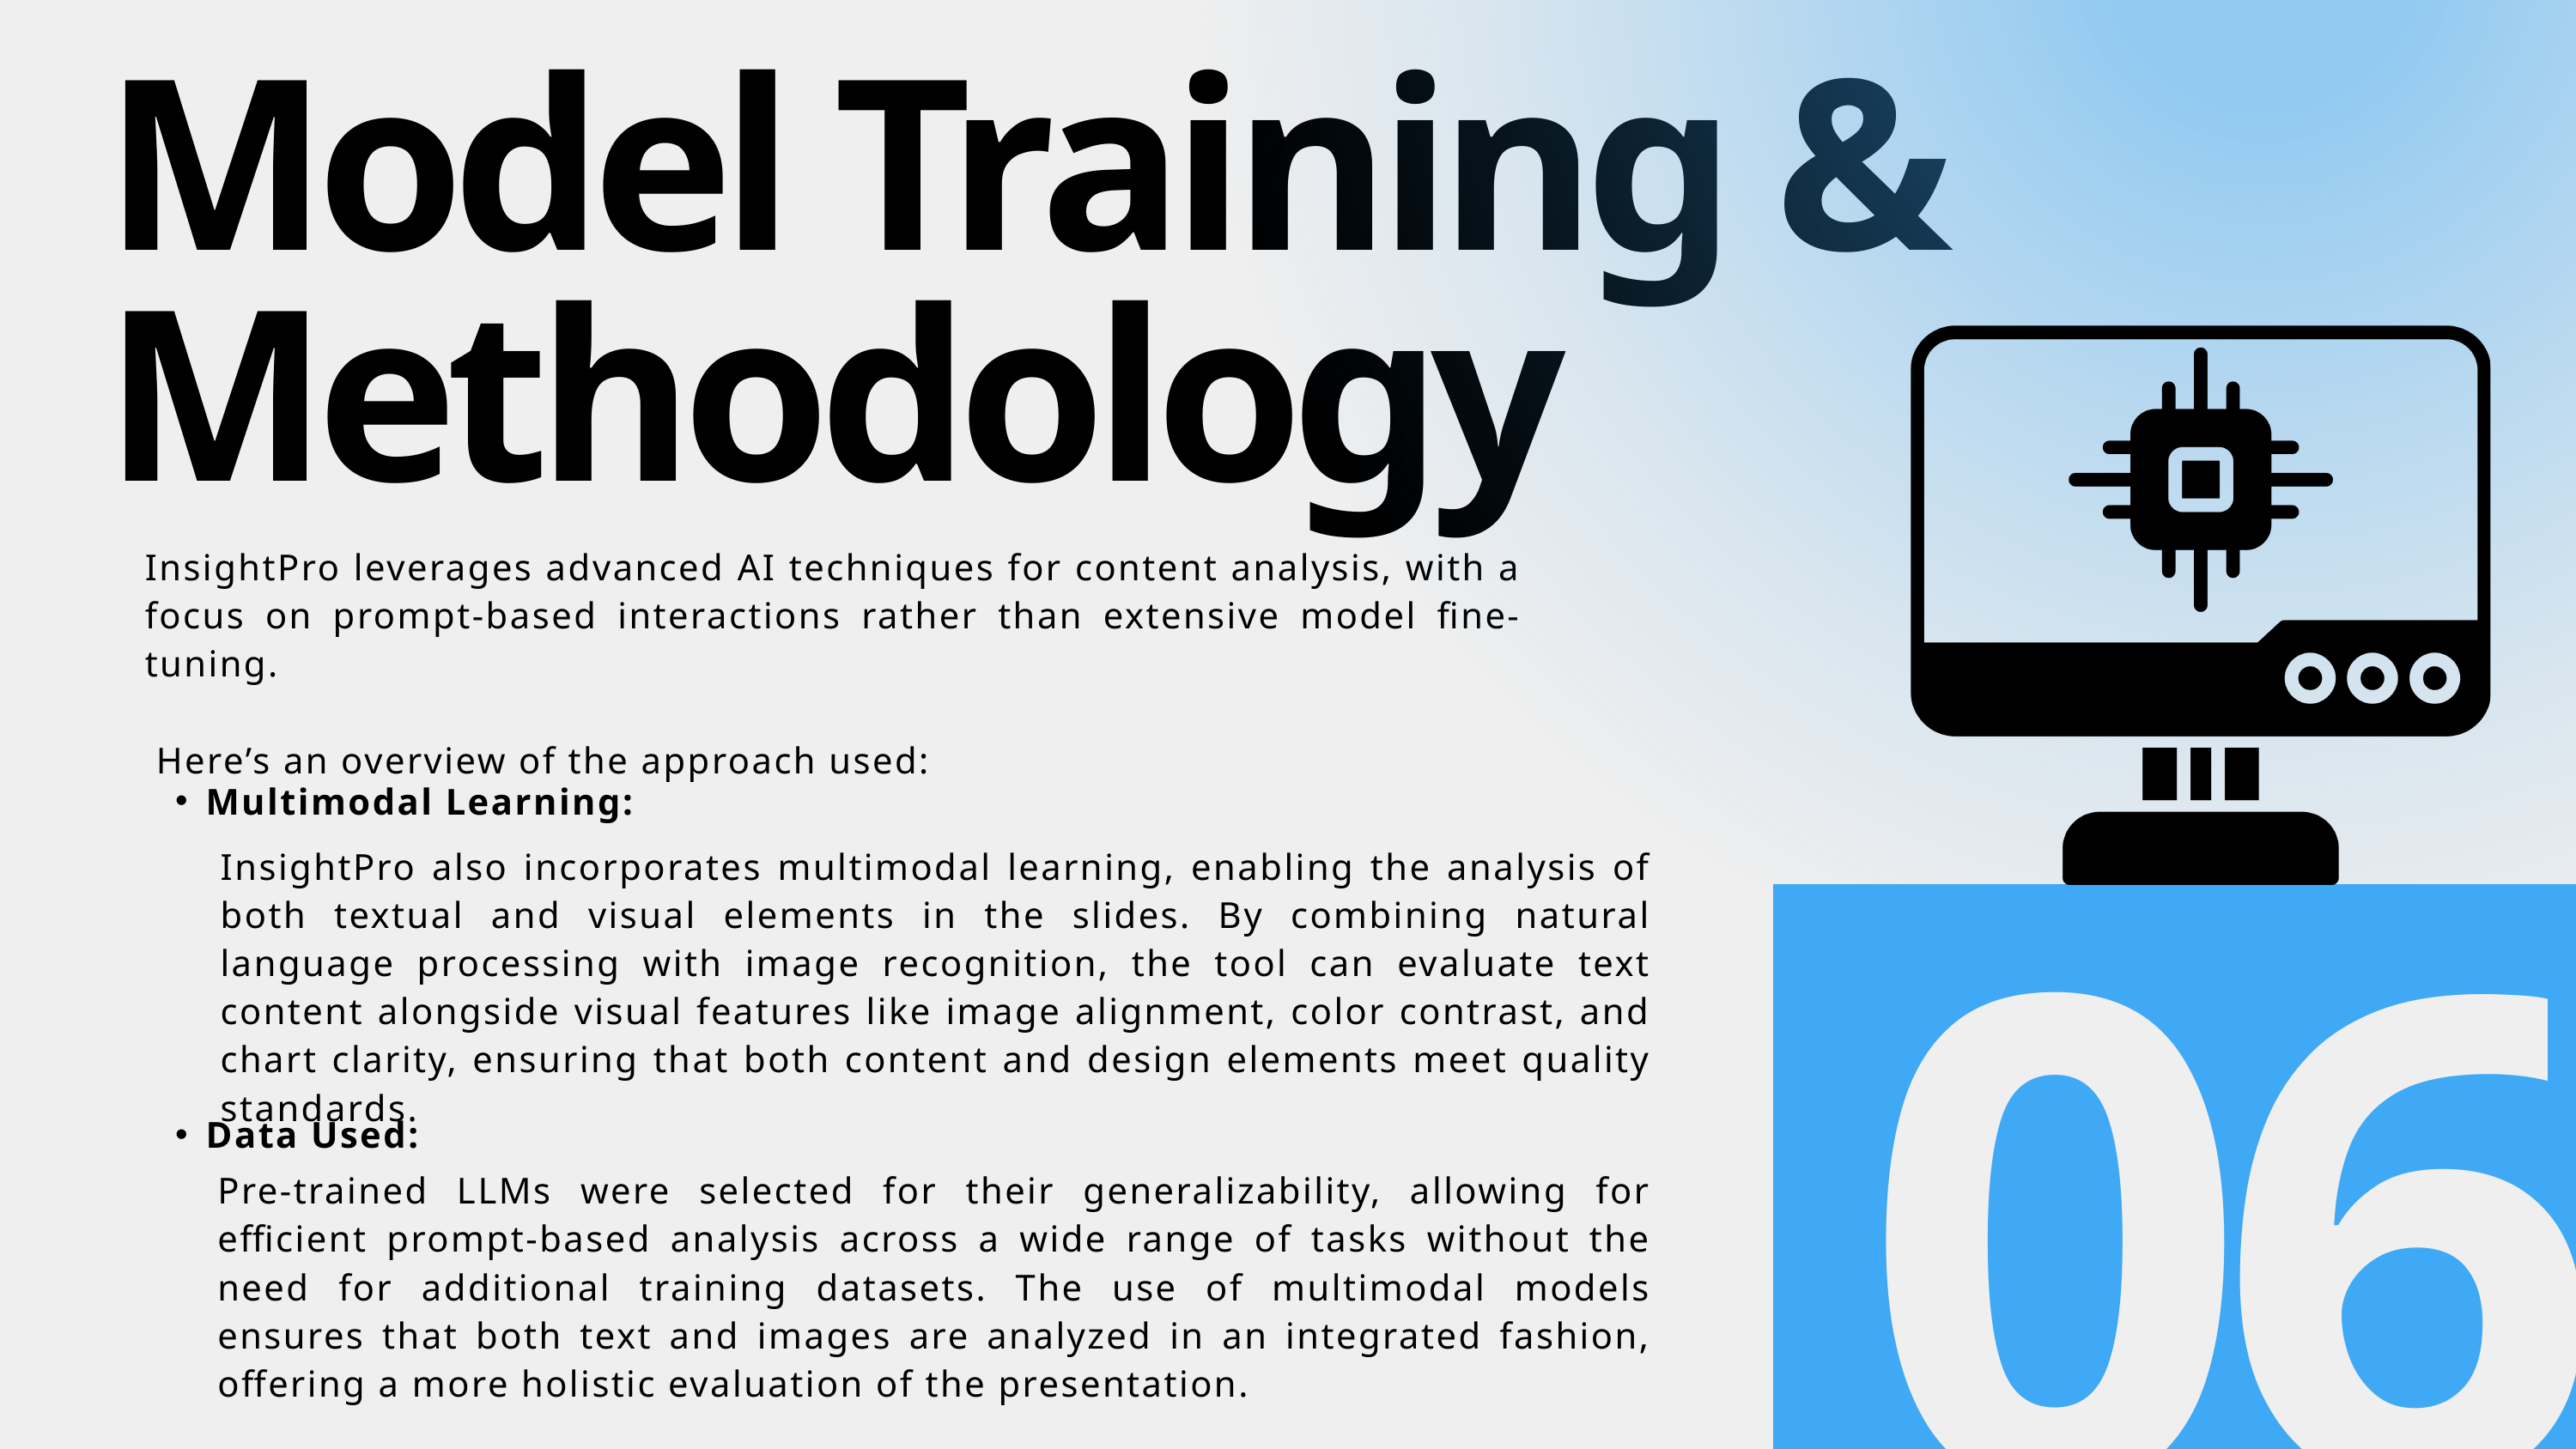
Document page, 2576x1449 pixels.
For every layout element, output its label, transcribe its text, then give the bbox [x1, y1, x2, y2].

text_box [1911, 315, 2491, 882]
text_box InsightPro leverages advanced AI techniques for content analysis, with a focus on prompt-based interactions rather than extensive model fine-tuning. Here’s an overview of the approach used: [144, 539, 1194, 773]
text_box Multimodal Learning: [144, 773, 1231, 822]
text_box Model Training & Methodology [104, 67, 1194, 529]
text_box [1772, 883, 2576, 1449]
text_box Pre-trained LLMs were selected for their generalizability, allowing for efficient prompt-based analysis across a wide range of tasks without the need for additional training datasets. The use of multimodal models ensures that both text and images are analyzed in an integrated fashion, offering a more holistic evaluation of the presentation. [217, 1162, 1653, 1404]
text_box [1194, 0, 2576, 1020]
text_box Data Used: [144, 1106, 1231, 1155]
text_box InsightPro also incorporates multimodal learning, enabling the analysis of both textual and visual elements in the slides. By combining natural language processing with image recognition, the tool can evaluate text content alongside visual features like image alignment, color contrast, and chart clarity, ensuring that both content and design elements meet quality standards. [220, 839, 1653, 1129]
